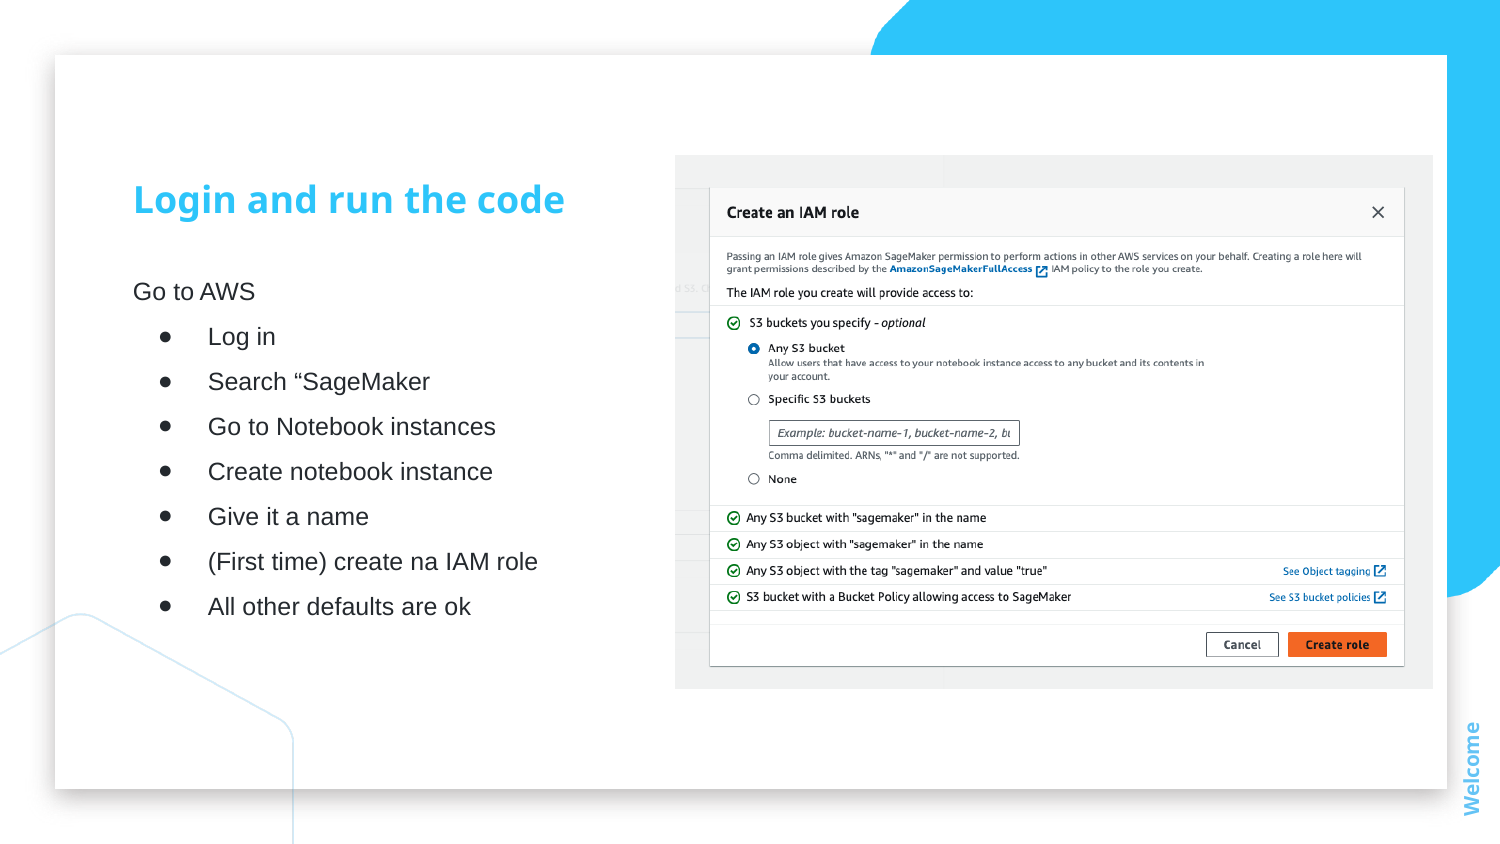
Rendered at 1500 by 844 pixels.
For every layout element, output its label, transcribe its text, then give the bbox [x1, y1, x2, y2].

text_box Welcome [1444, 580, 1497, 820]
text_box Login and run the code Go to AWS Log in Search “SageMaker Go to Notebook instances Create notebook instance Give it a name (First time) create na IAM role All other defaults are ok [117, 138, 1383, 729]
picture [0, 0, 1500, 844]
